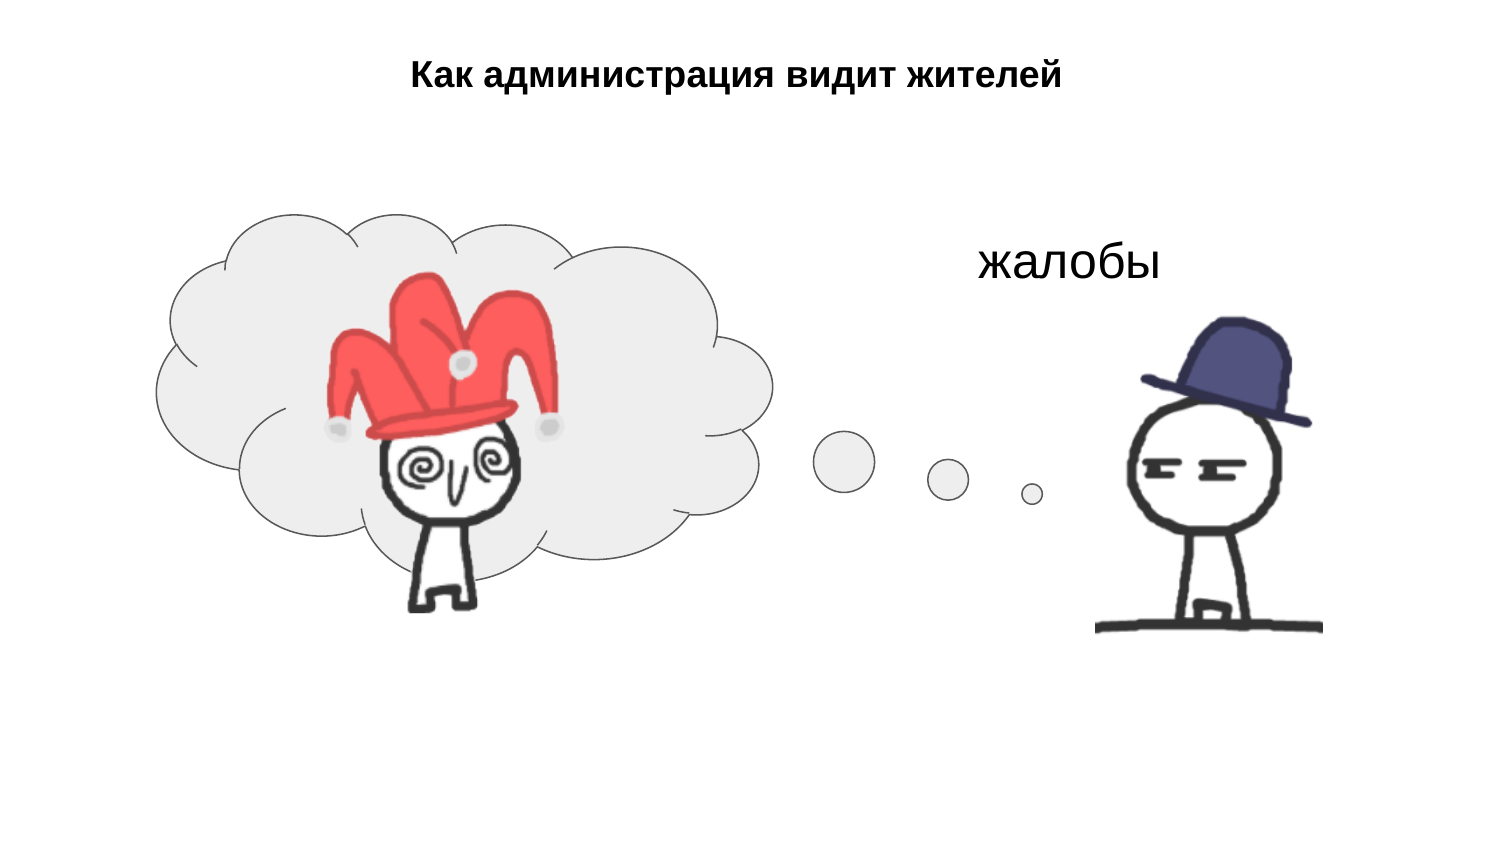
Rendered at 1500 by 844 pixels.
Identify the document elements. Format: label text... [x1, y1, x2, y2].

text_box [1021, 483, 1043, 505]
text_box [581, 247, 773, 560]
text_box [813, 431, 875, 493]
text_box жалобы [963, 213, 1259, 272]
text_box Как администрация видит жителей [395, 35, 1105, 142]
text_box [156, 214, 569, 536]
text_box [927, 459, 969, 501]
picture [1095, 276, 1323, 652]
picture [314, 254, 581, 641]
